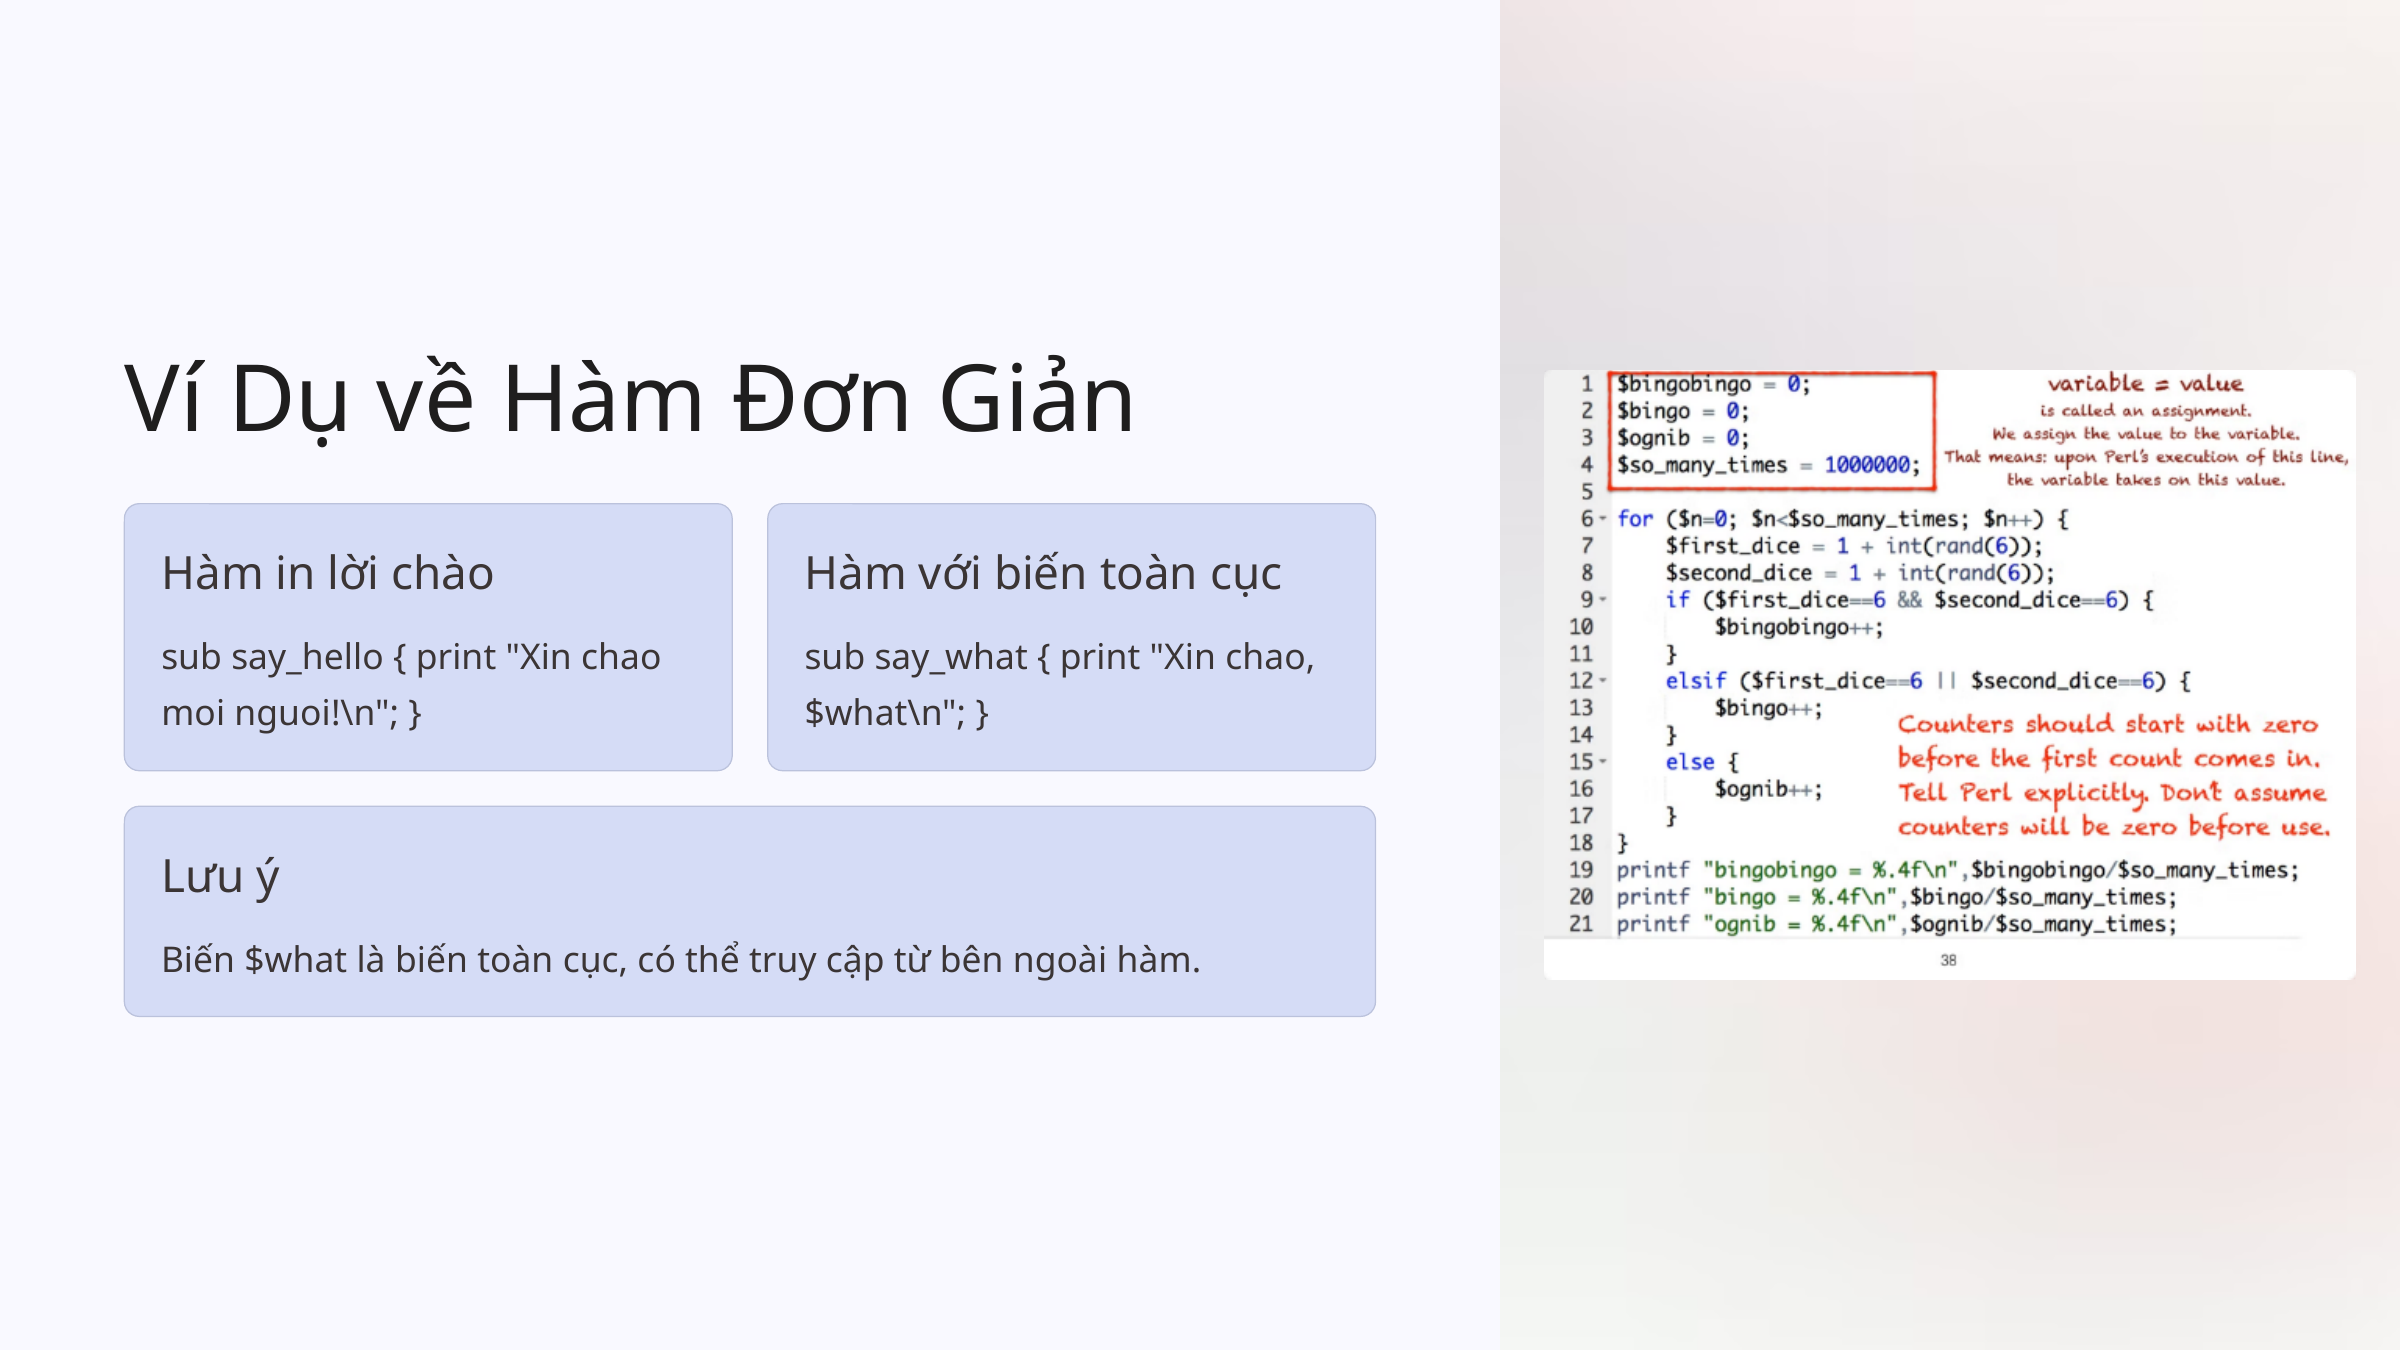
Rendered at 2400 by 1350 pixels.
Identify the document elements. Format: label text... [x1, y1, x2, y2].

text_box sub say_what { print "Xin chao, $what\n"; } [804, 620, 1339, 734]
picture [1499, 0, 2400, 1350]
text_box Ví Dụ về Hàm Đơn Giản [124, 333, 1226, 451]
text_box [767, 503, 1376, 771]
text_box Biến $what là biến toàn cục, có thể truy cập từ bên ngoài hàm. [161, 922, 1339, 980]
text_box [124, 806, 1376, 1017]
text_box Hàm in lời chào [161, 540, 629, 599]
text_box sub say_hello { print "Xin chao moi nguoi!\n"; } [161, 620, 696, 734]
text_box Lưu ý [161, 843, 629, 902]
text_box Hàm với biến toàn cục [804, 540, 1337, 599]
text_box [124, 503, 733, 771]
